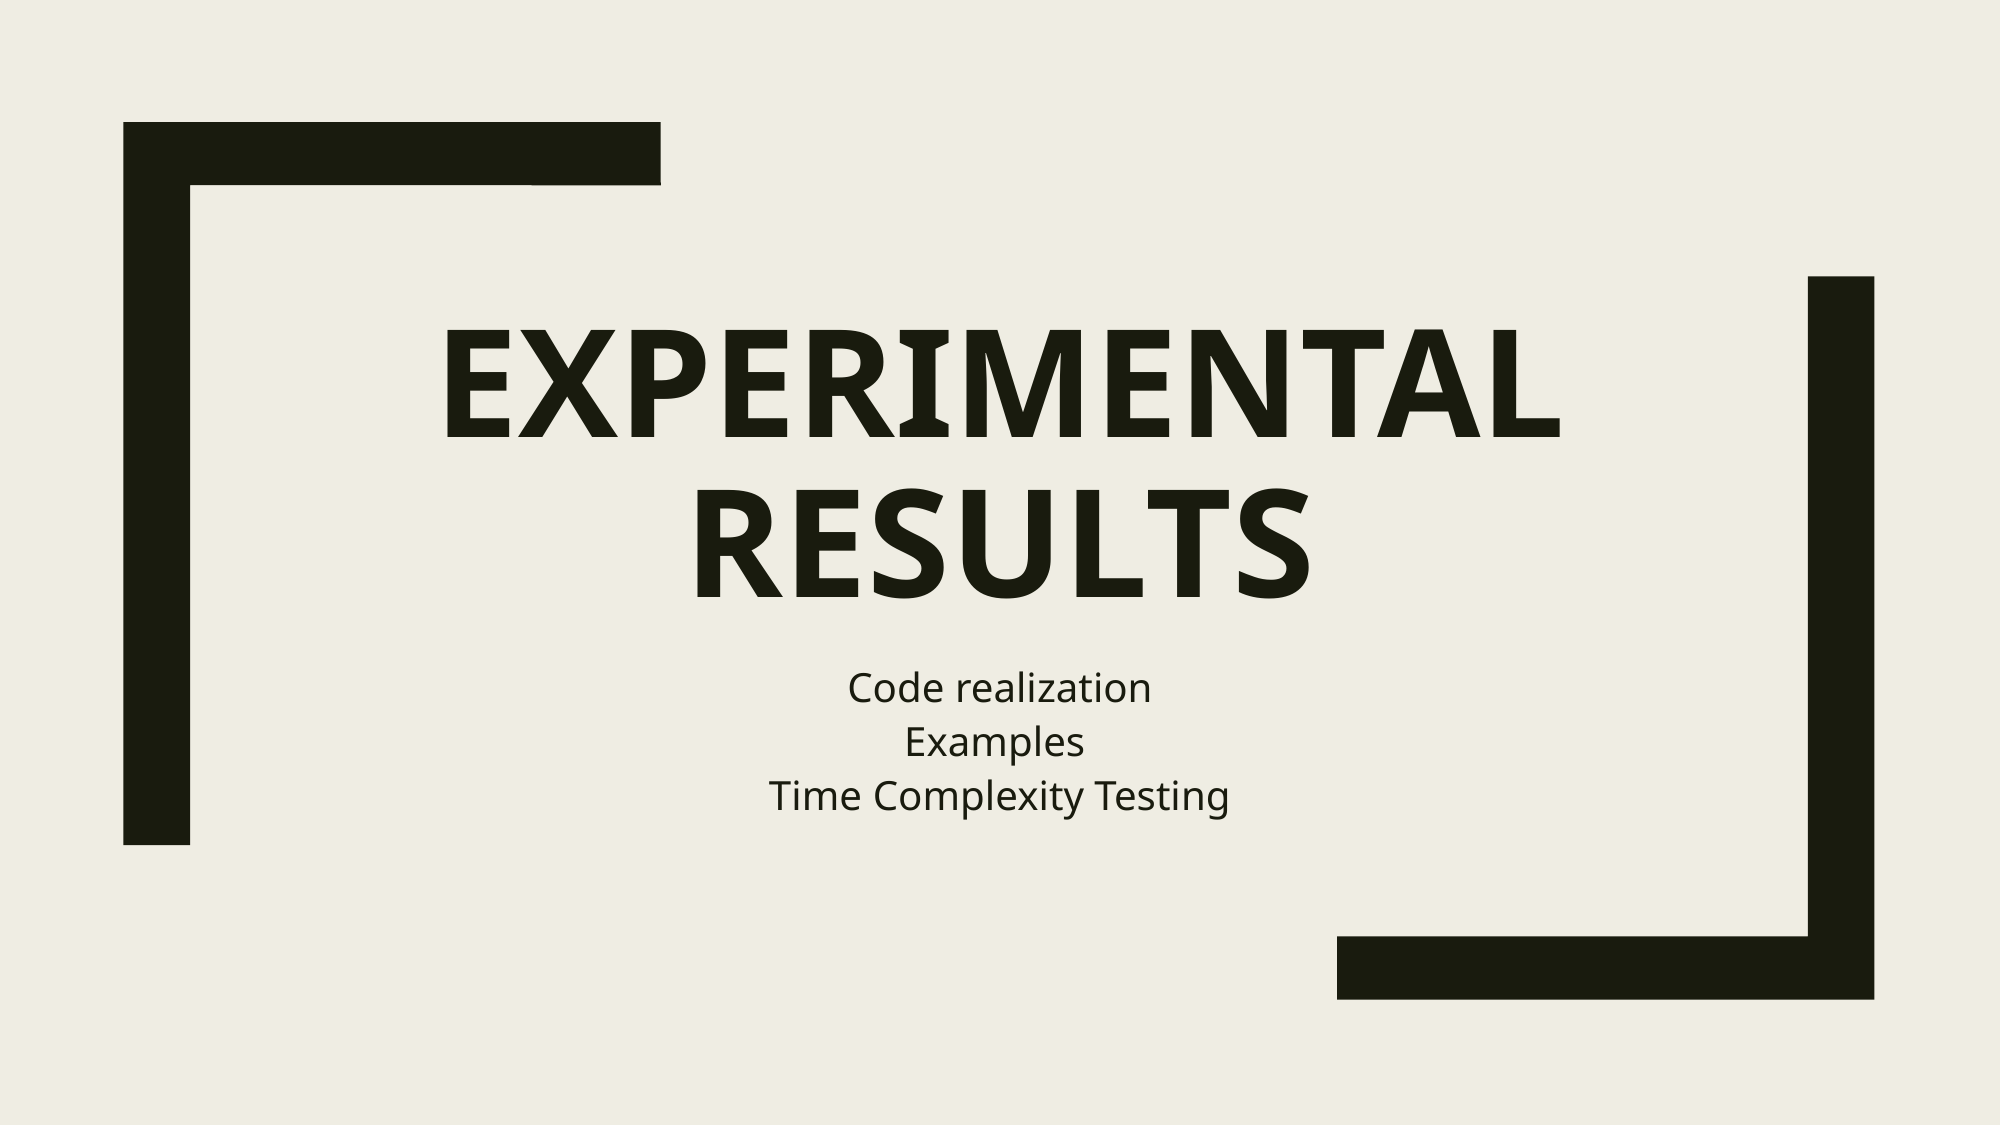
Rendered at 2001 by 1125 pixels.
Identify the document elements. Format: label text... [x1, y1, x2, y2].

subtitle Code realization Examples Time Complexity Testing [439, 649, 1561, 828]
title Experimental Results [314, 293, 1686, 638]
